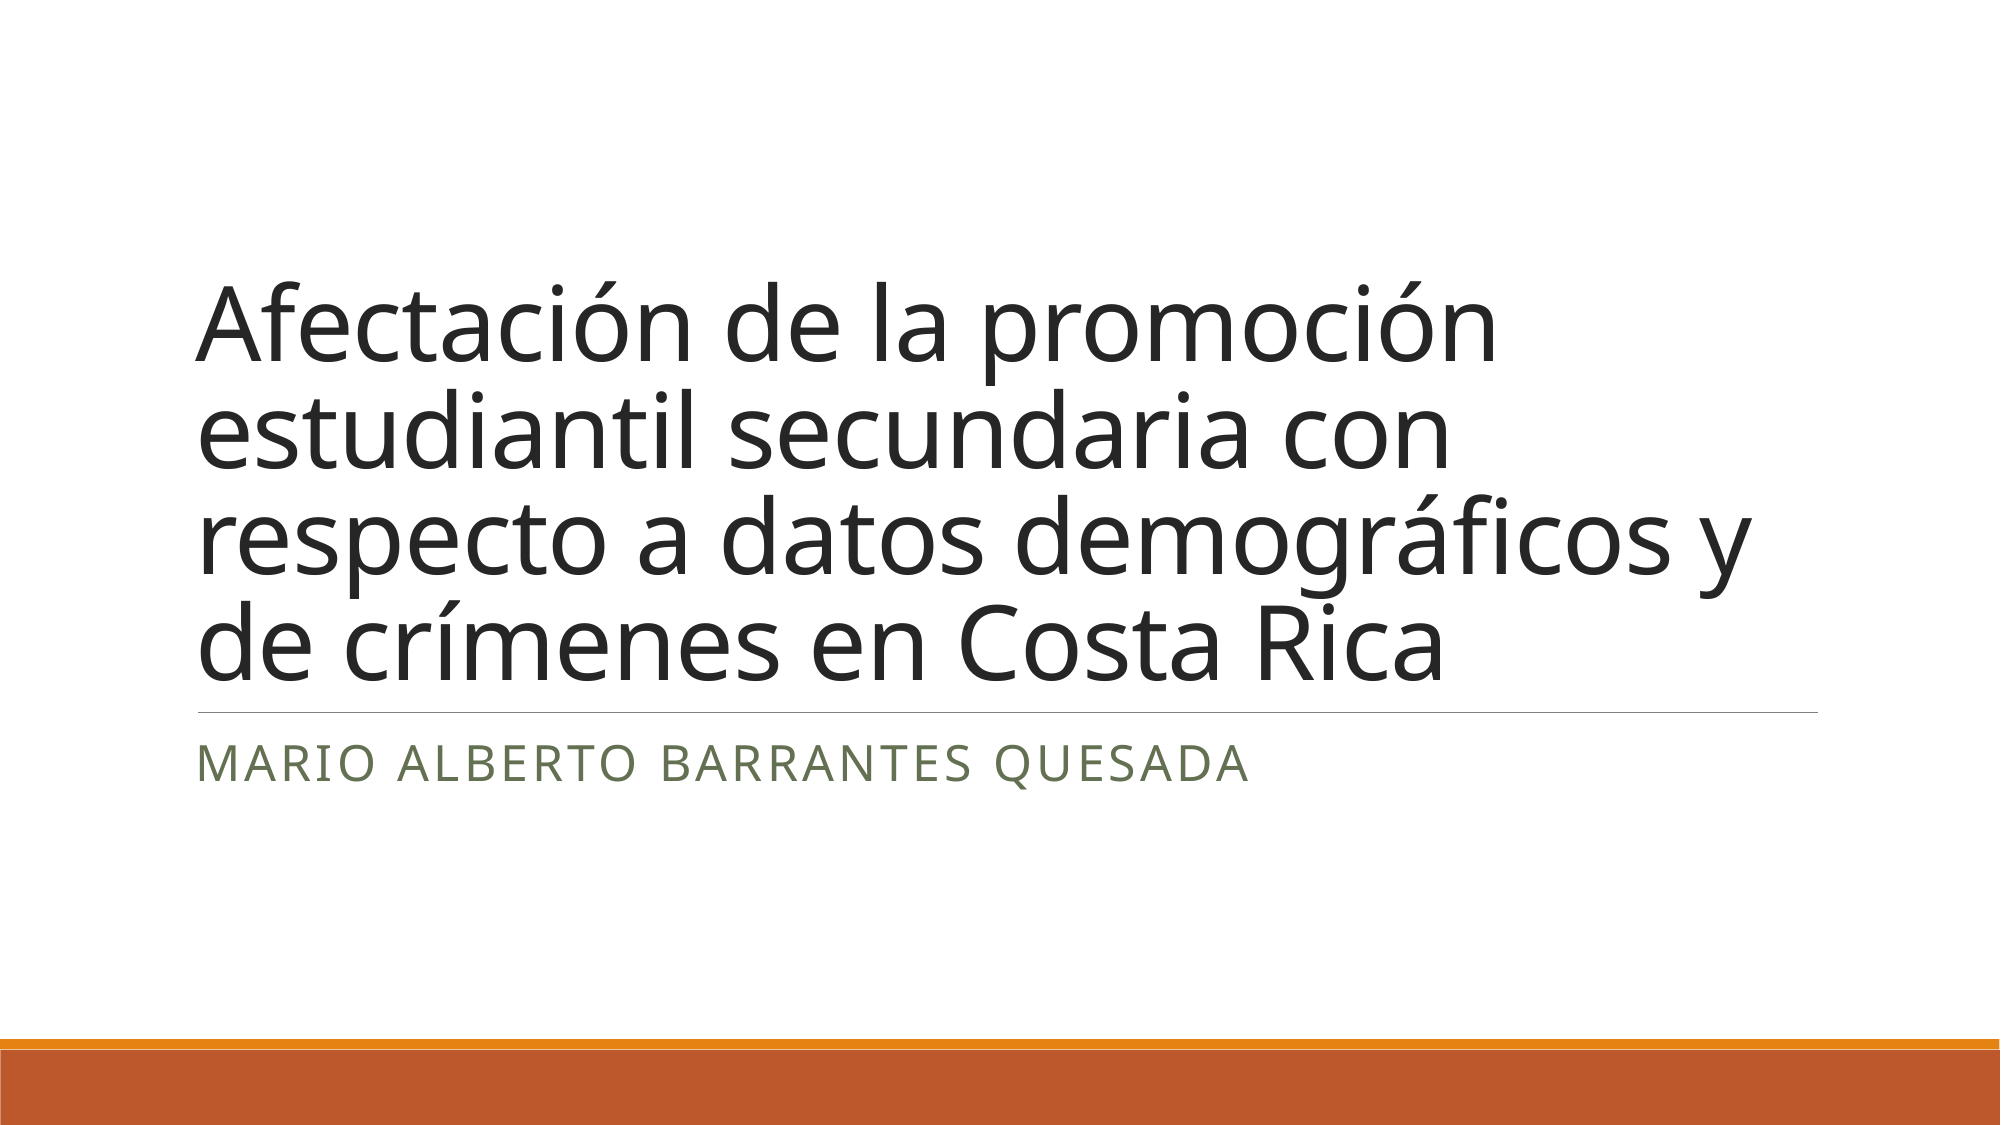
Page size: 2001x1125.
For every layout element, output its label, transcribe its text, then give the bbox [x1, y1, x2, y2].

title Afectación de la promoción estudiantil secundaria con respecto a datos demográficos y de crímenes en Costa Rica [180, 124, 1830, 710]
subtitle Mario Alberto barrantes Quesada [180, 730, 1831, 919]
